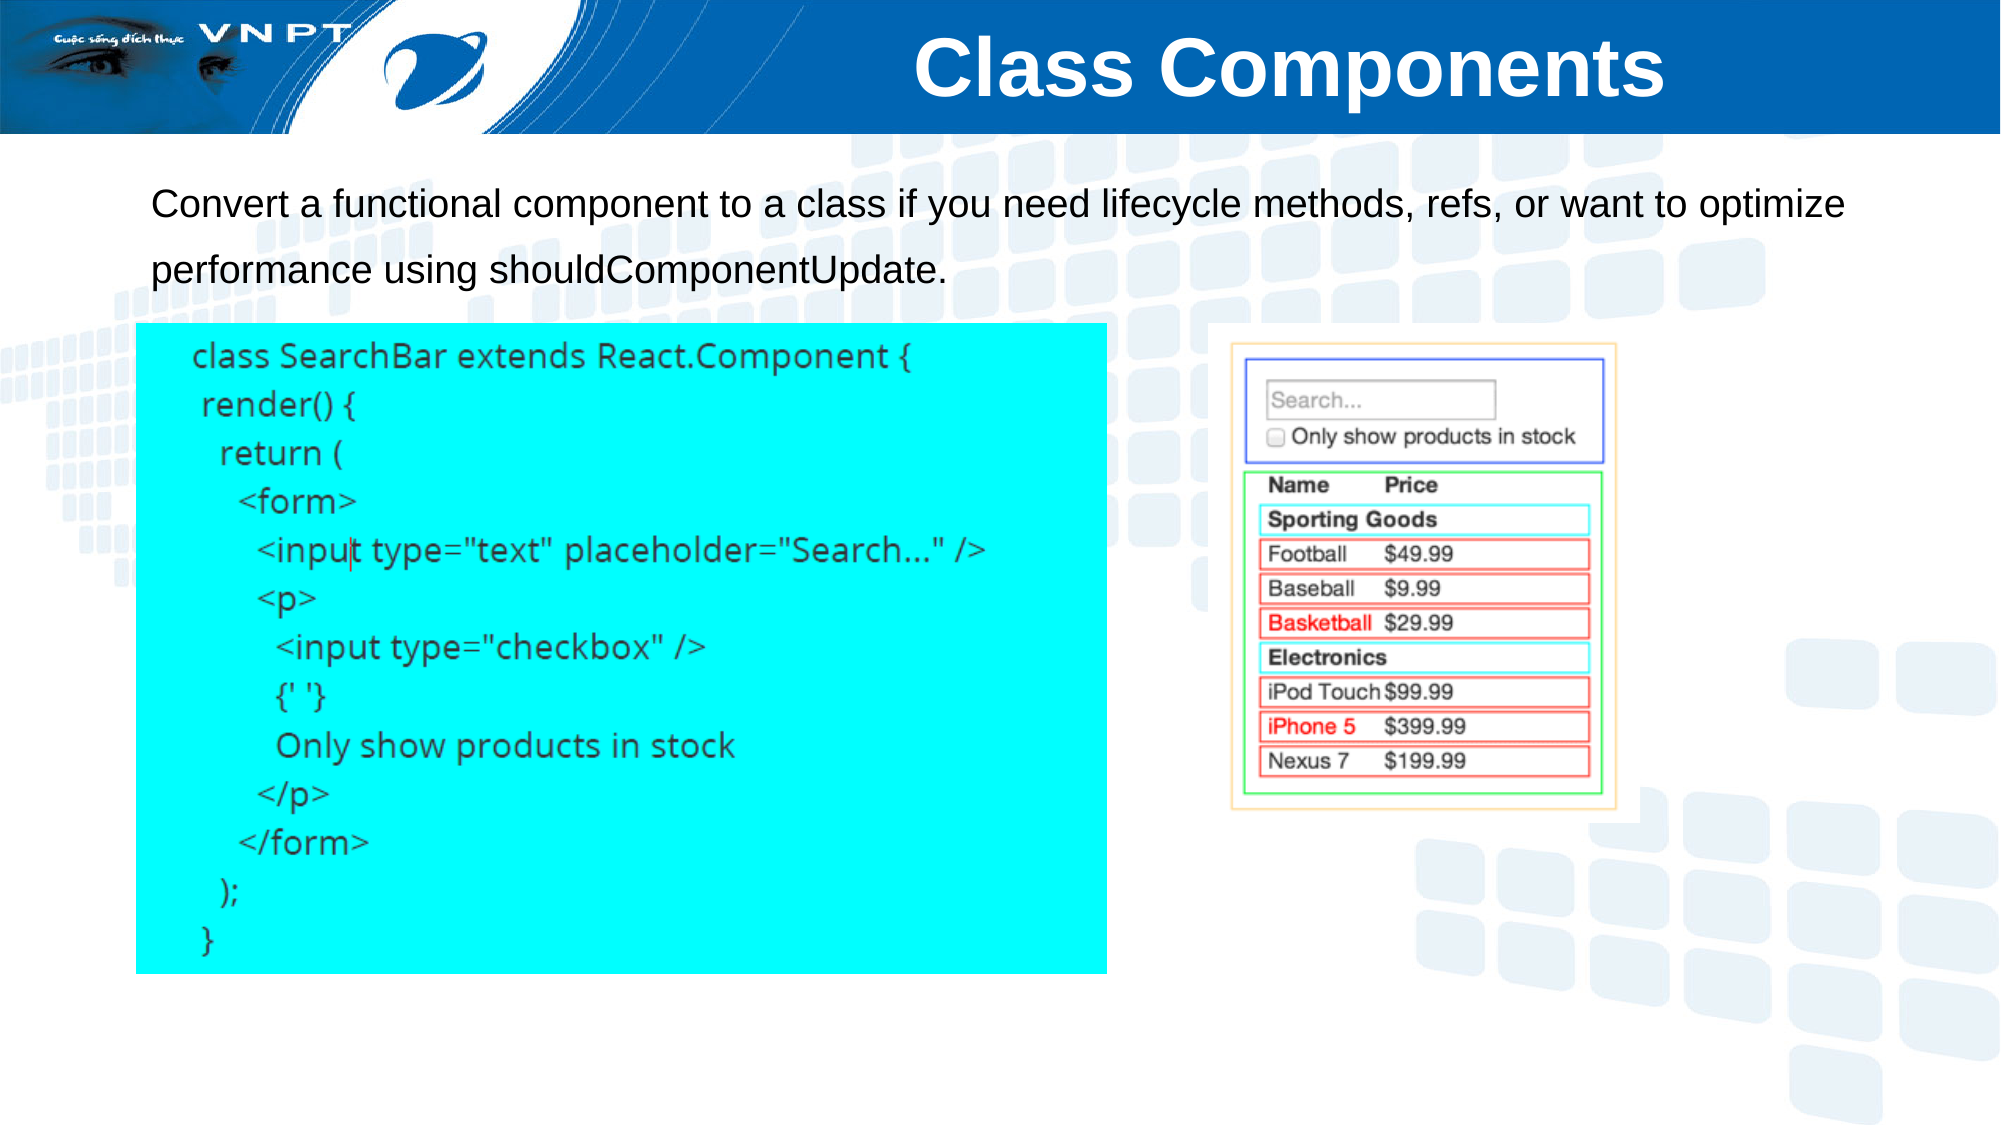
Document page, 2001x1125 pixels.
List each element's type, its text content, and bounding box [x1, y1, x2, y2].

text_box Class Components [580, 0, 2000, 126]
picture [0, 0, 2001, 1125]
text_box Convert a functional component to a class if you need lifecycle methods, refs, or want to optimize performance using shouldComponentUpdate. [136, 152, 1897, 344]
